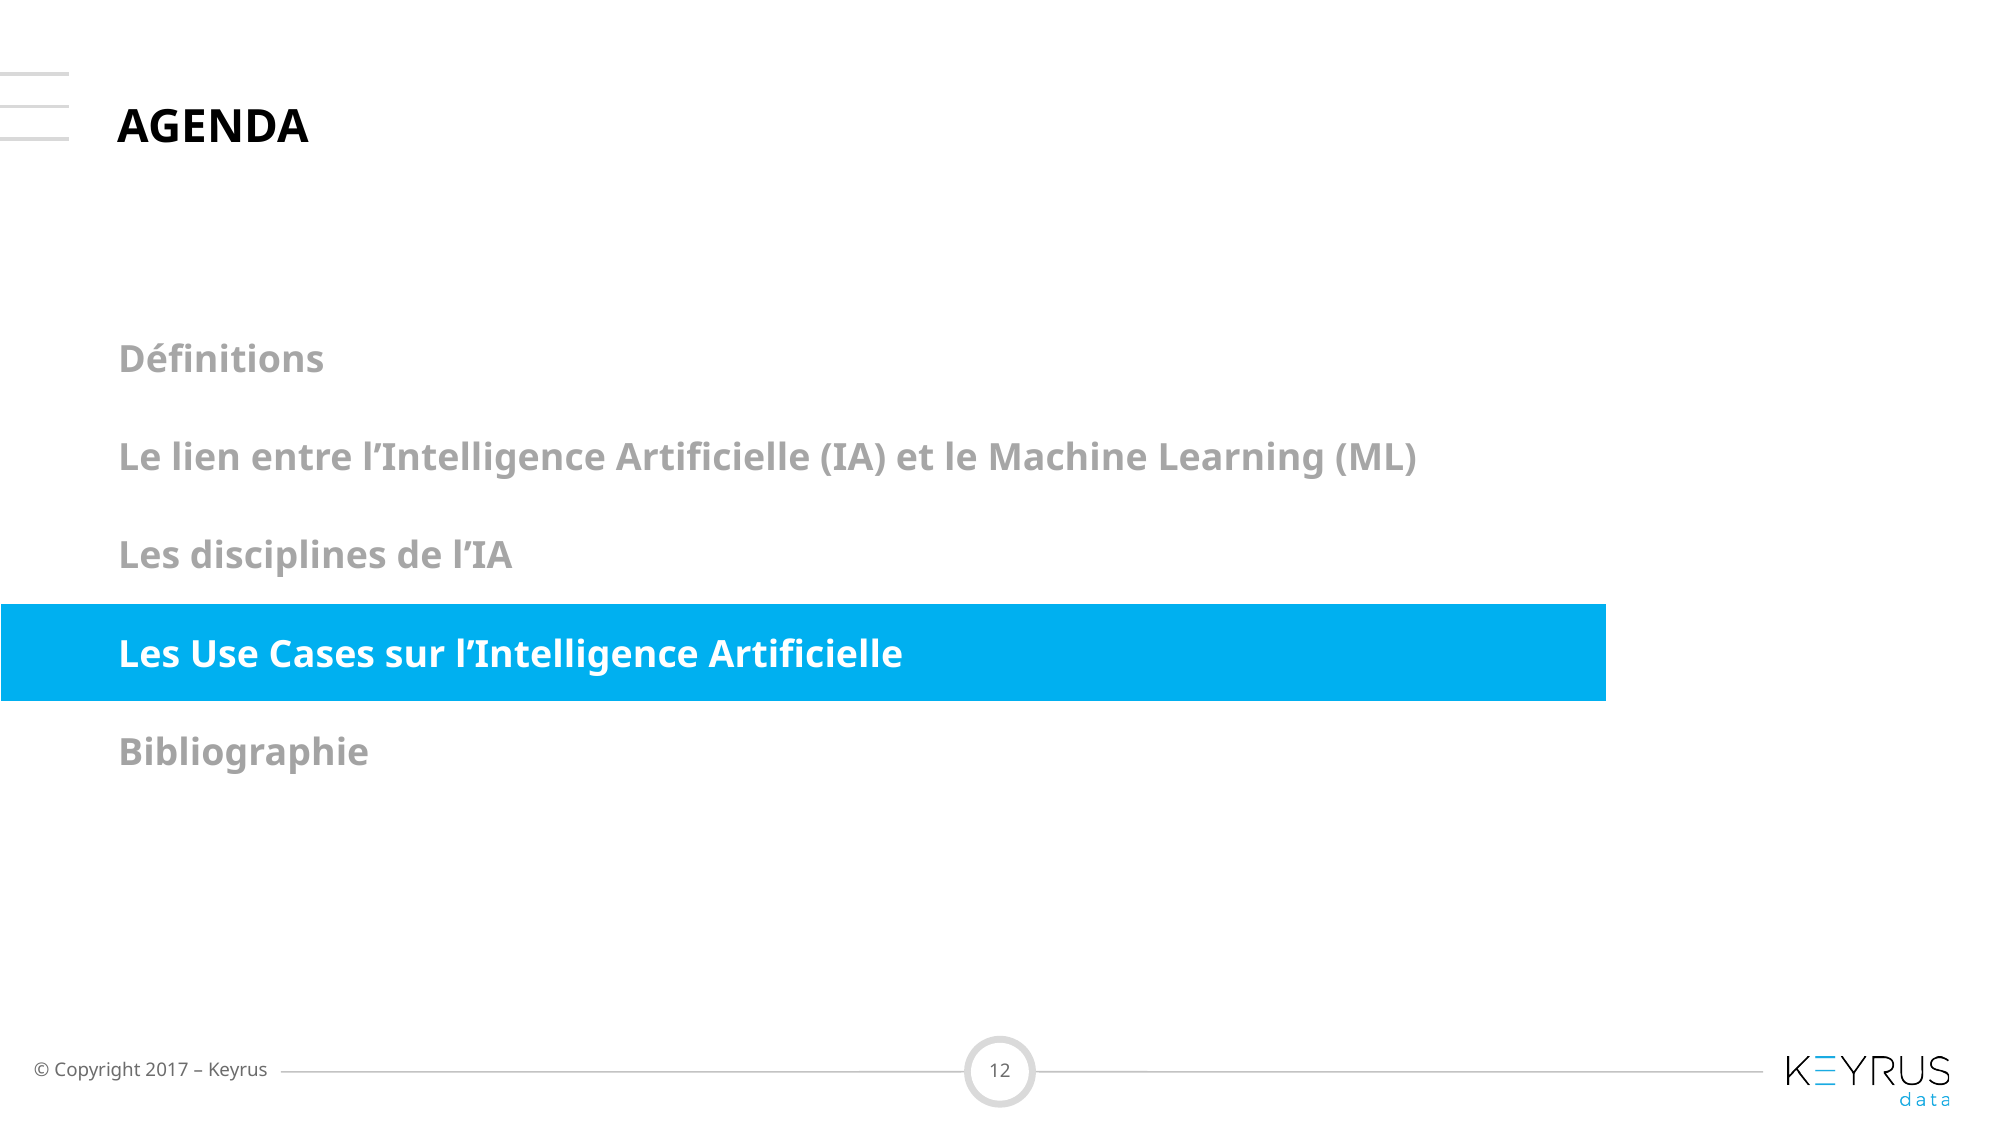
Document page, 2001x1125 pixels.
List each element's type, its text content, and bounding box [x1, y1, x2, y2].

picture [1787, 1056, 1950, 1106]
title Agenda [117, 102, 1636, 156]
table_cell Le lien entre l’Intelligence Artificielle (IA) et le Machine Learning (ML) [1, 408, 1606, 504]
table_header Définitions [1, 309, 1606, 406]
table_cell Bibliographie [1, 703, 1606, 799]
table_cell Les Use Cases sur l’Intelligence Artificielle [1, 604, 1606, 701]
table_cell Les disciplines de l’IA [1, 506, 1606, 603]
